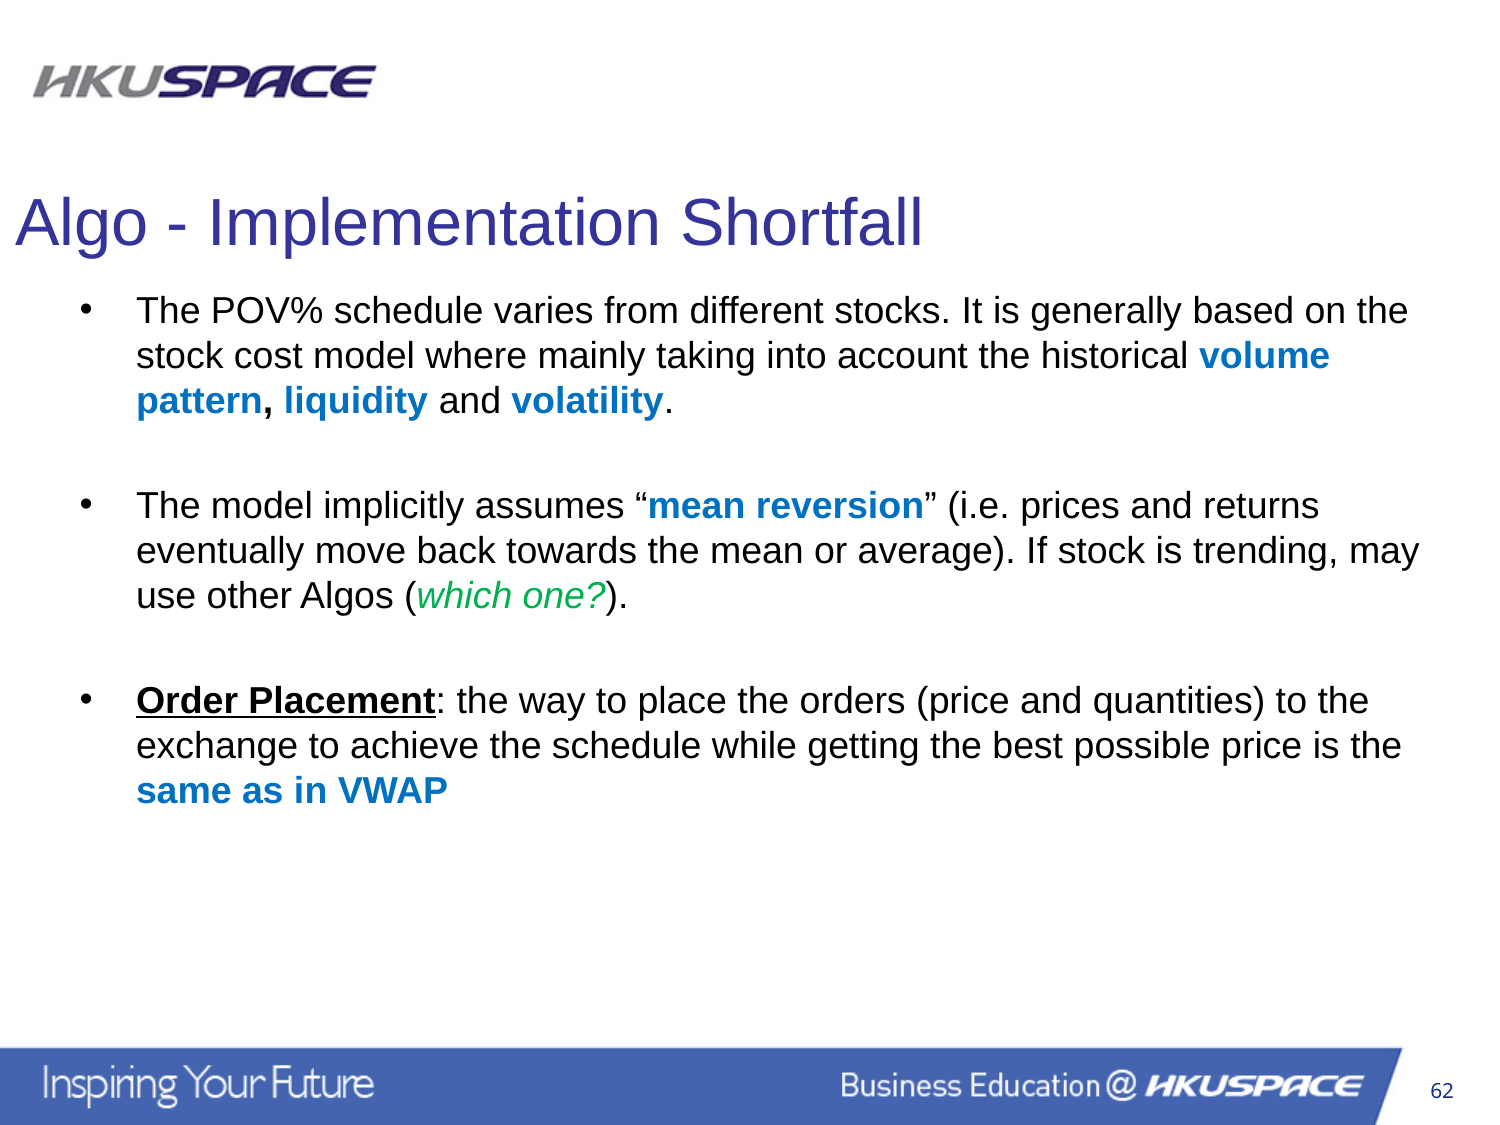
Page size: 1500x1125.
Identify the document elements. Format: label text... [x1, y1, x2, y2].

picture [0, 0, 1500, 1125]
text_box The POV% schedule varies from different stocks. It is generally based on the stock cost model where mainly taking into account the historical volume pattern, liquidity and volatility. The model implicitly assumes “mean reversion” (i.e. prices and returns eventually move back towards the mean or average). If stock is trending, may use other Algos (which one?). Order Placement: the way to place the orders (price and quantities) to the exchange to achieve the schedule while getting the best possible price is the same as in VWAP [64, 278, 1483, 1047]
slide_number 62 [1415, 1070, 1499, 1125]
title Algo - Implementation Shortfall [0, 101, 1325, 266]
